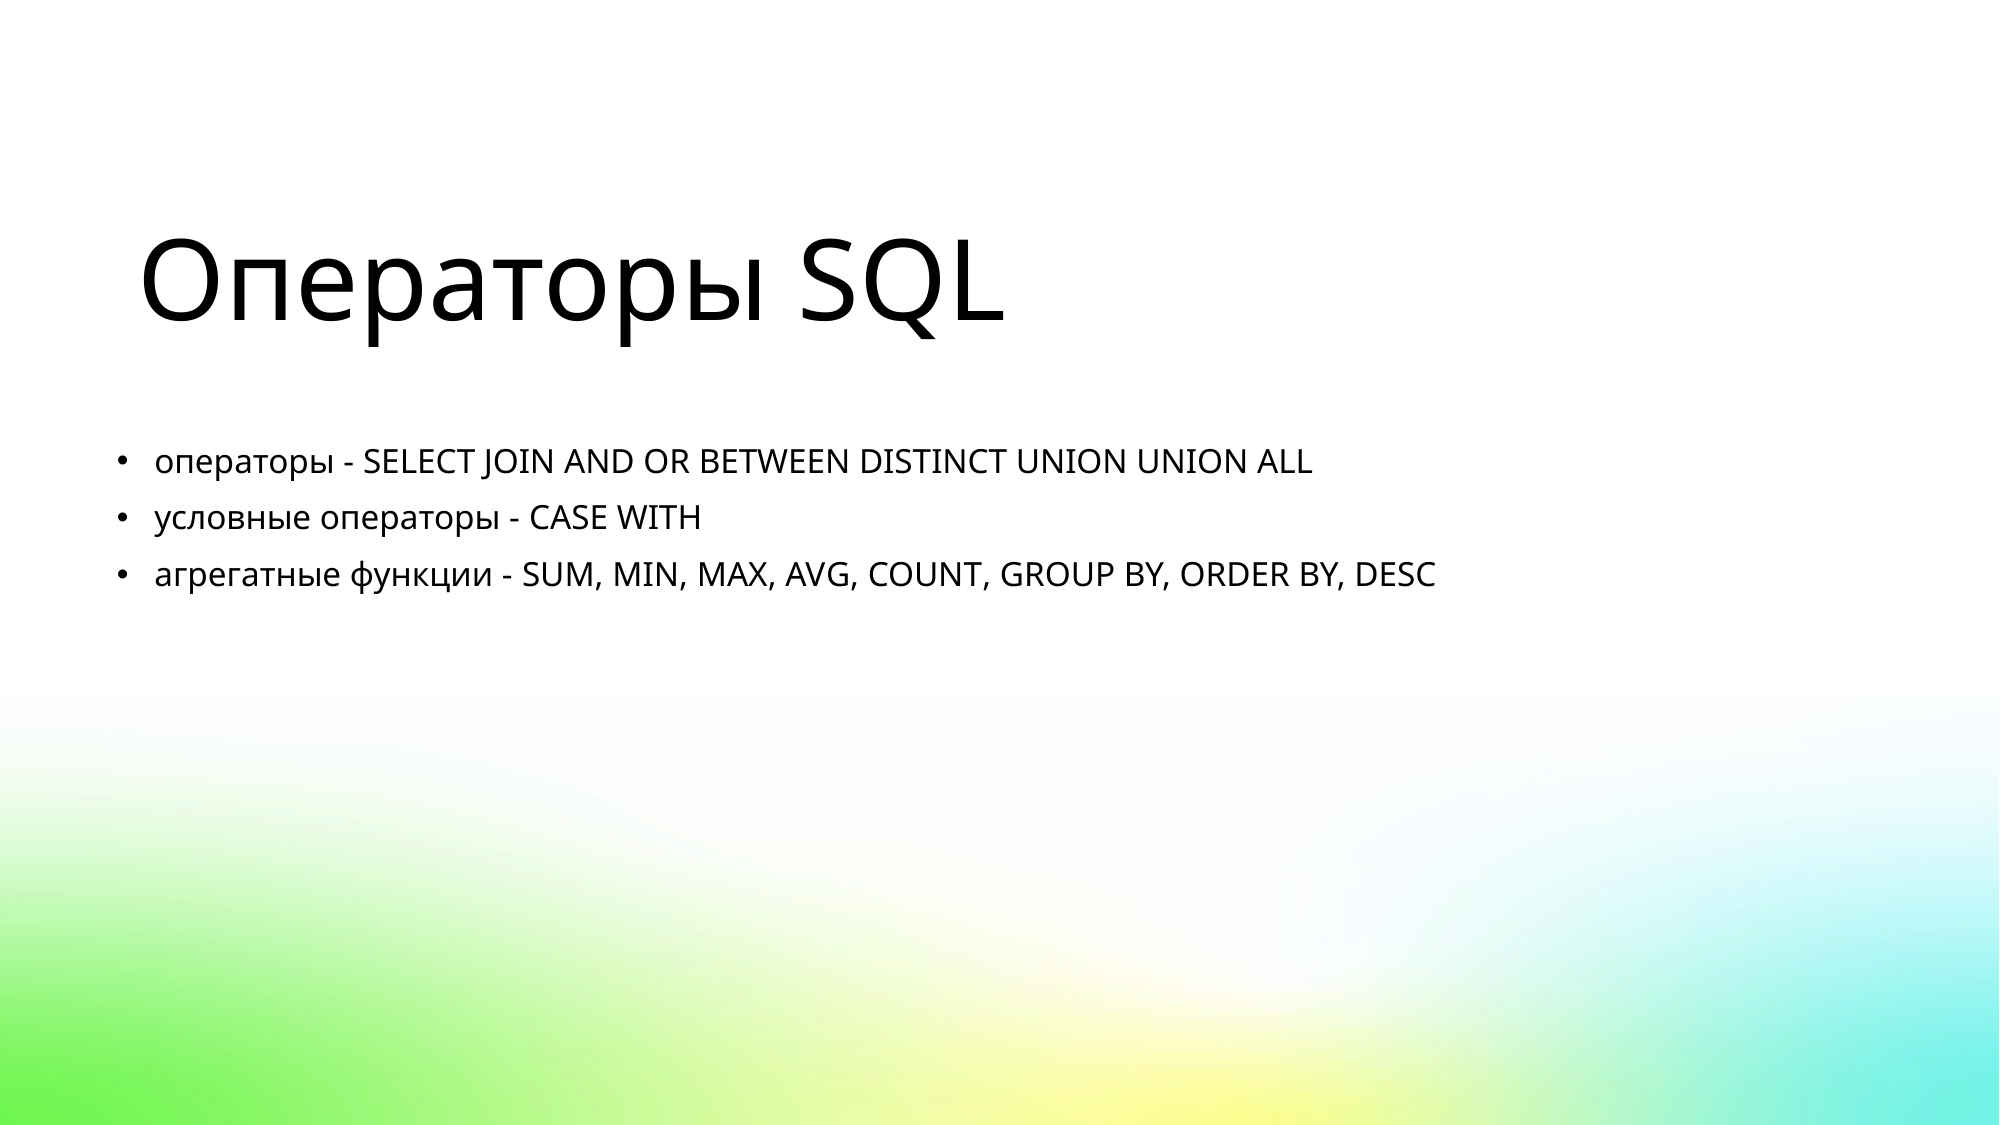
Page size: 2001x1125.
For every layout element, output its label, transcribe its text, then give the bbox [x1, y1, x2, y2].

picture [0, 693, 2000, 1125]
text_box Операторы SQL [137, 208, 1627, 357]
text_box операторы - SELECT JOIN AND OR BETWEEN DISTINCT UNION UNION ALL условные операторы - CASE WITH агрегатные функции - SUM, MIN, MAX, AVG, COUNT, GROUP BY, ORDER BY, DESC [116, 444, 1888, 965]
